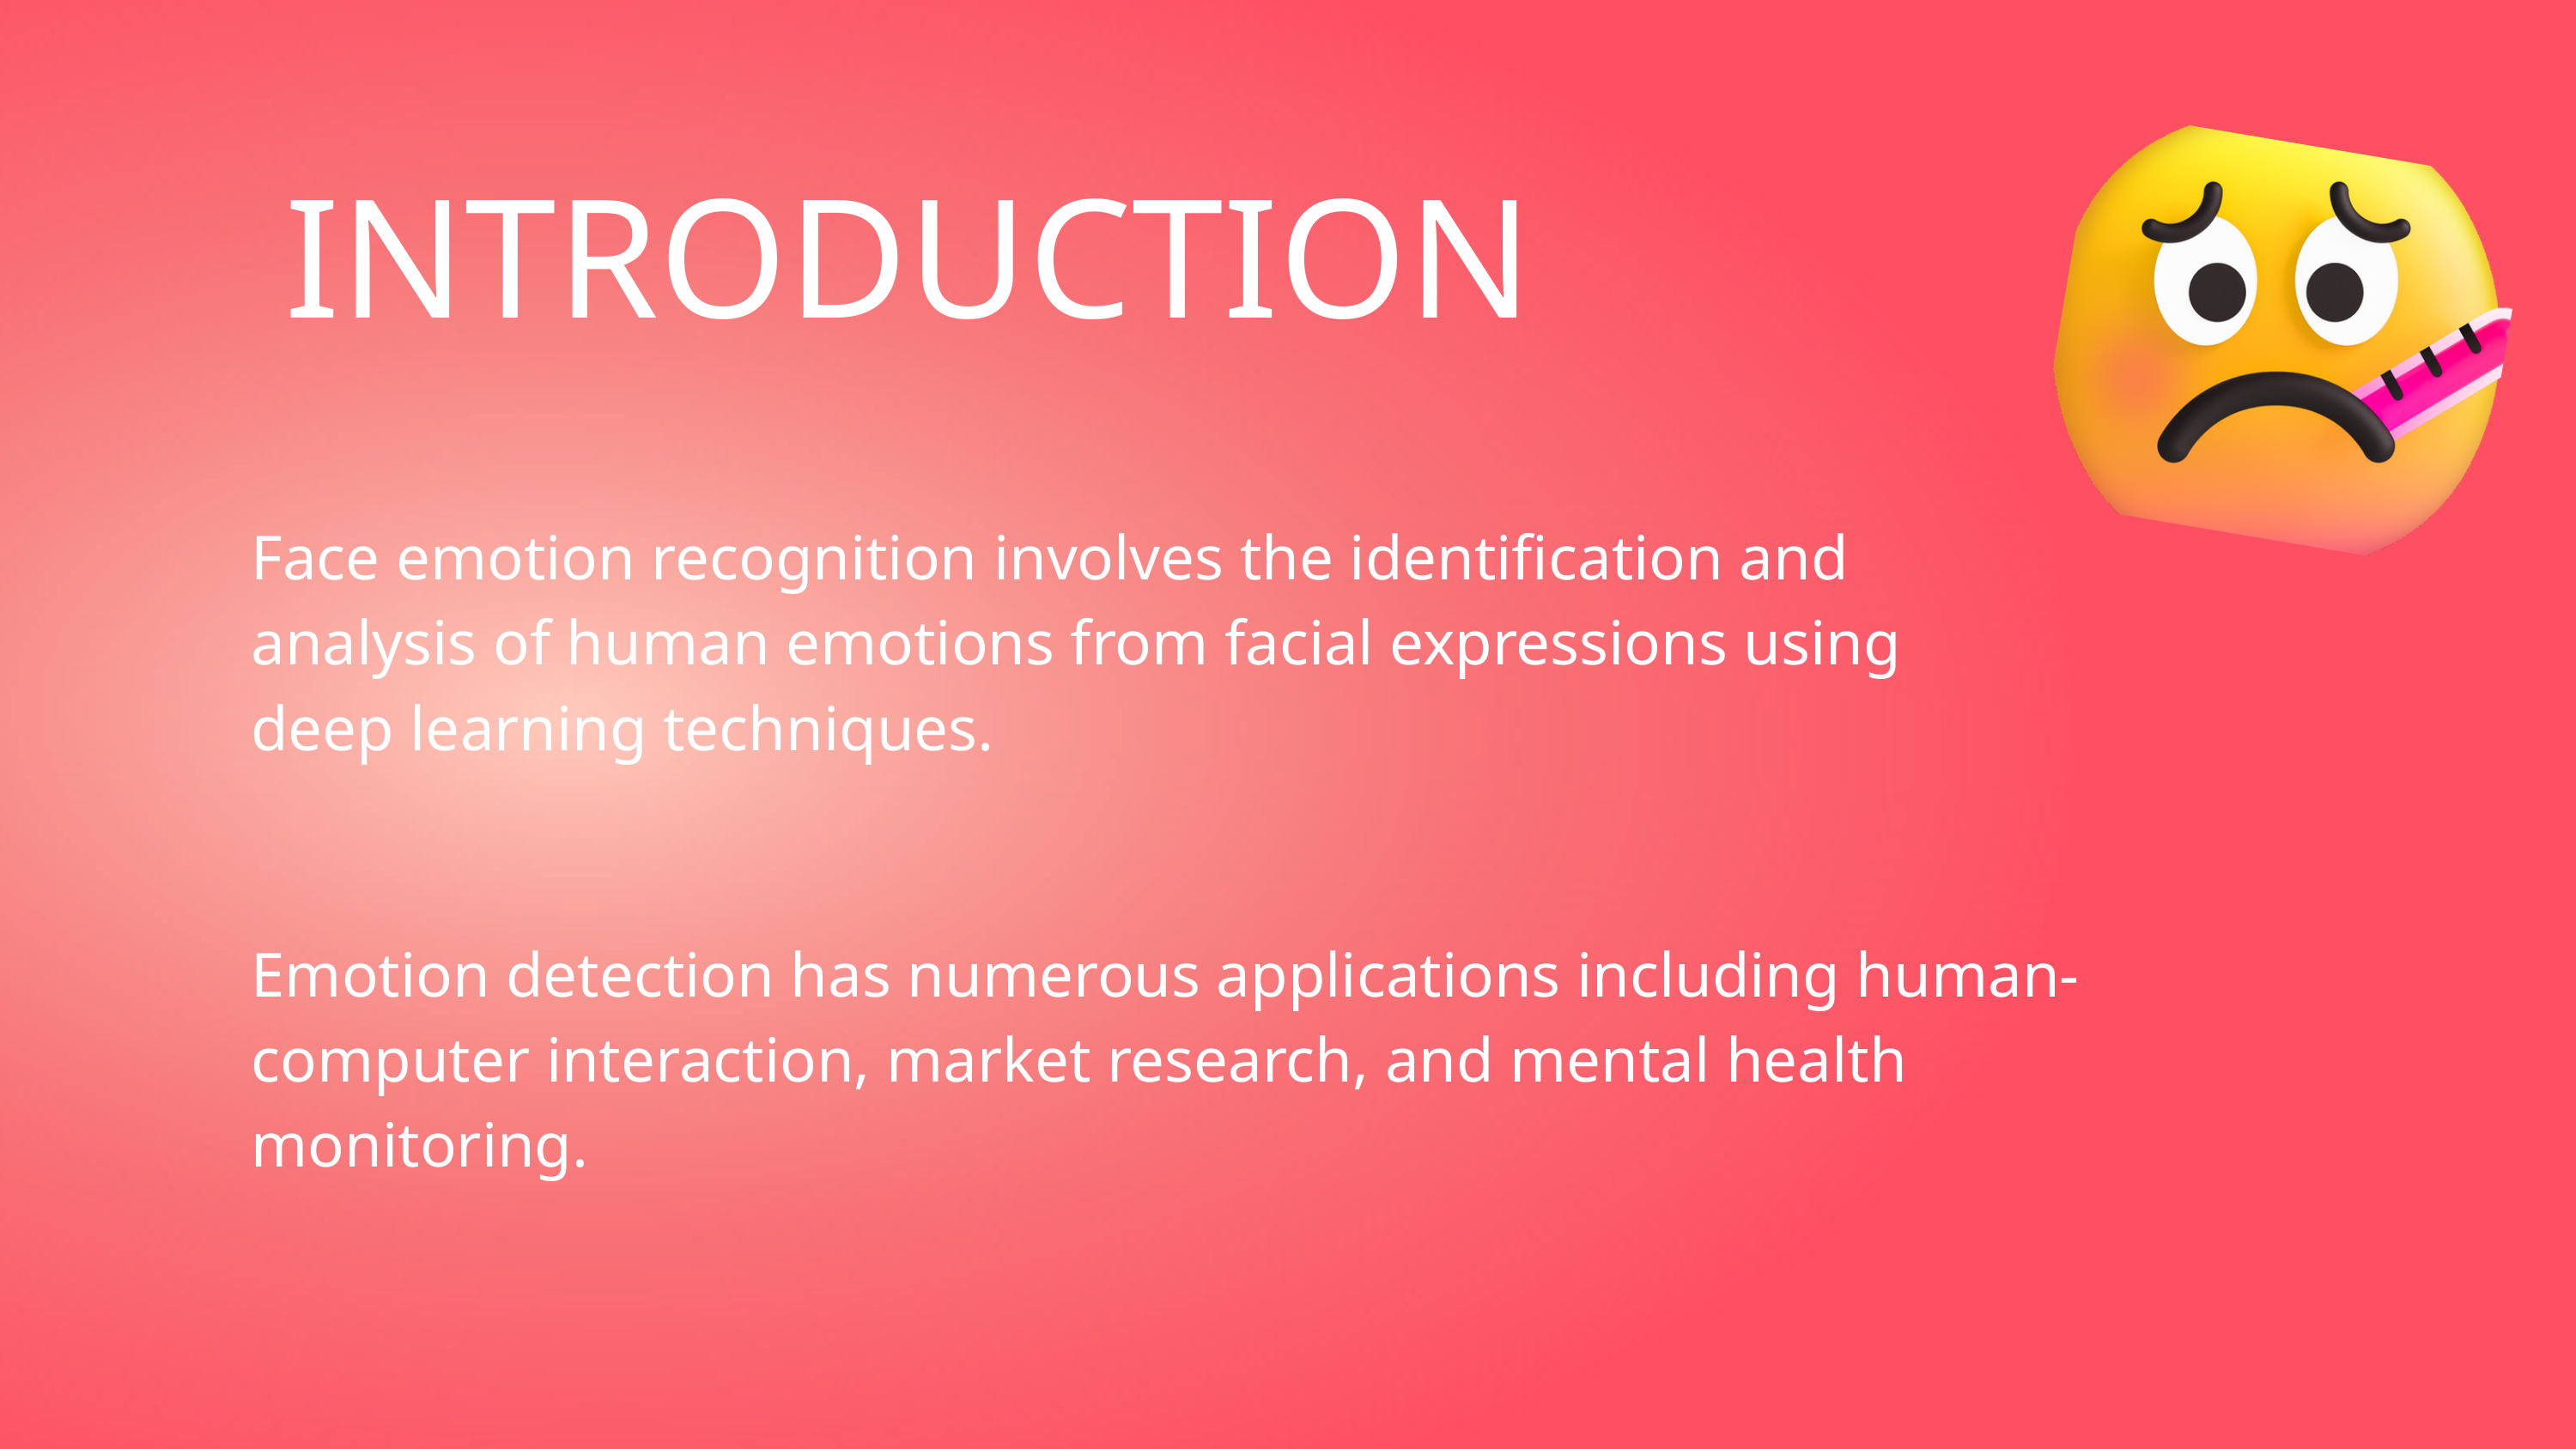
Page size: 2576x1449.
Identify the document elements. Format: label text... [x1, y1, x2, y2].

text_box Face emotion recognition involves the identification and analysis of human emotions from facial expressions using deep learning techniques. [251, 506, 1928, 763]
text_box [0, 0, 2071, 1449]
text_box INTRODUCTION [79, 120, 1739, 351]
text_box [2031, 109, 2534, 573]
text_box Emotion detection has numerous applications including human-computer interaction, market research, and mental health monitoring. [251, 923, 2118, 1179]
